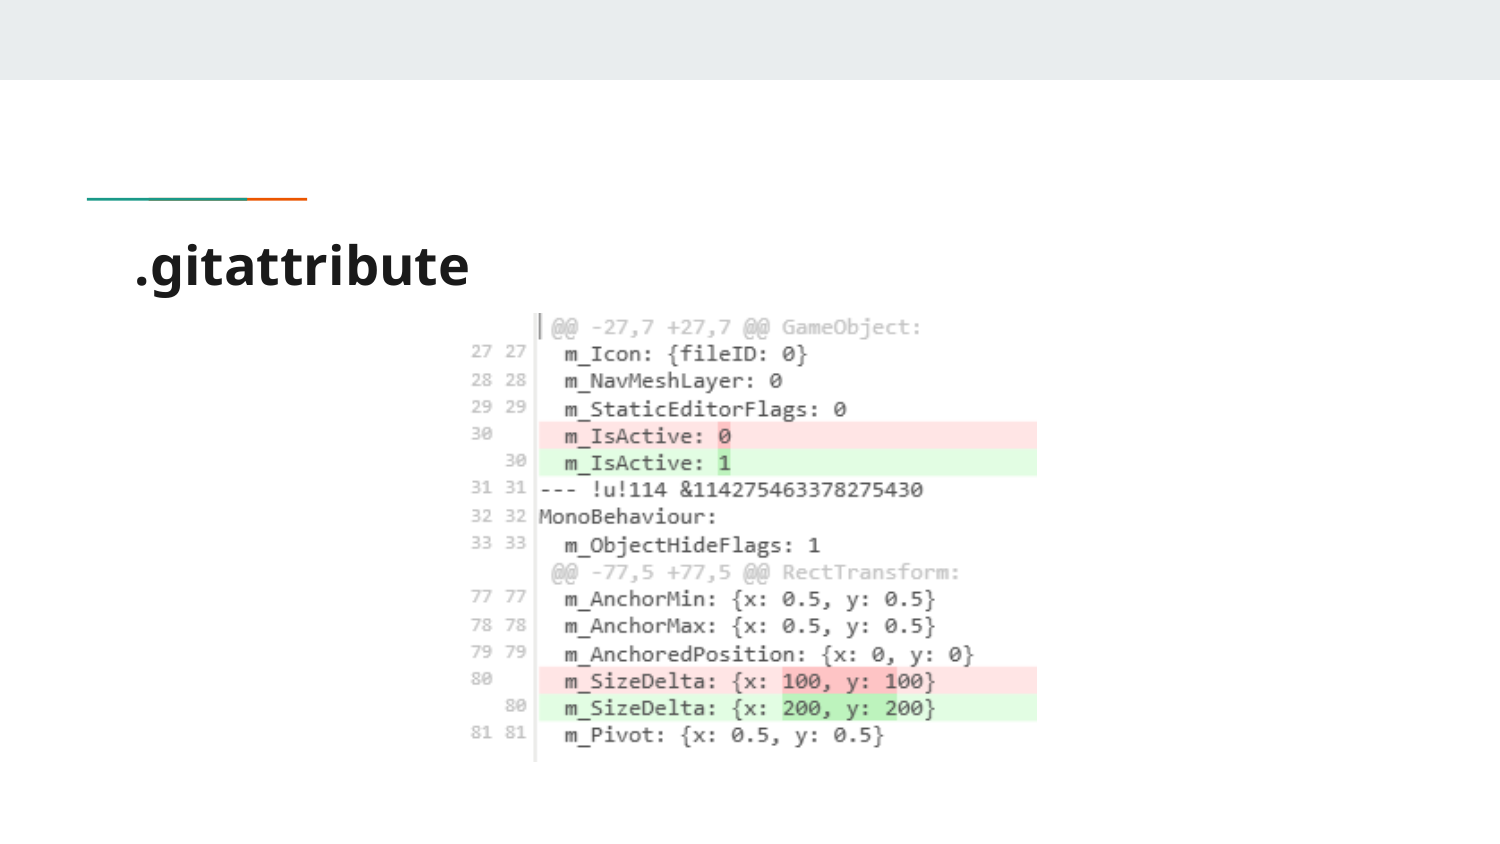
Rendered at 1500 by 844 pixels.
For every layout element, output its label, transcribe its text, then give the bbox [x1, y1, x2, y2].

picture [464, 312, 1037, 762]
title .gitattribute [119, 216, 1381, 305]
